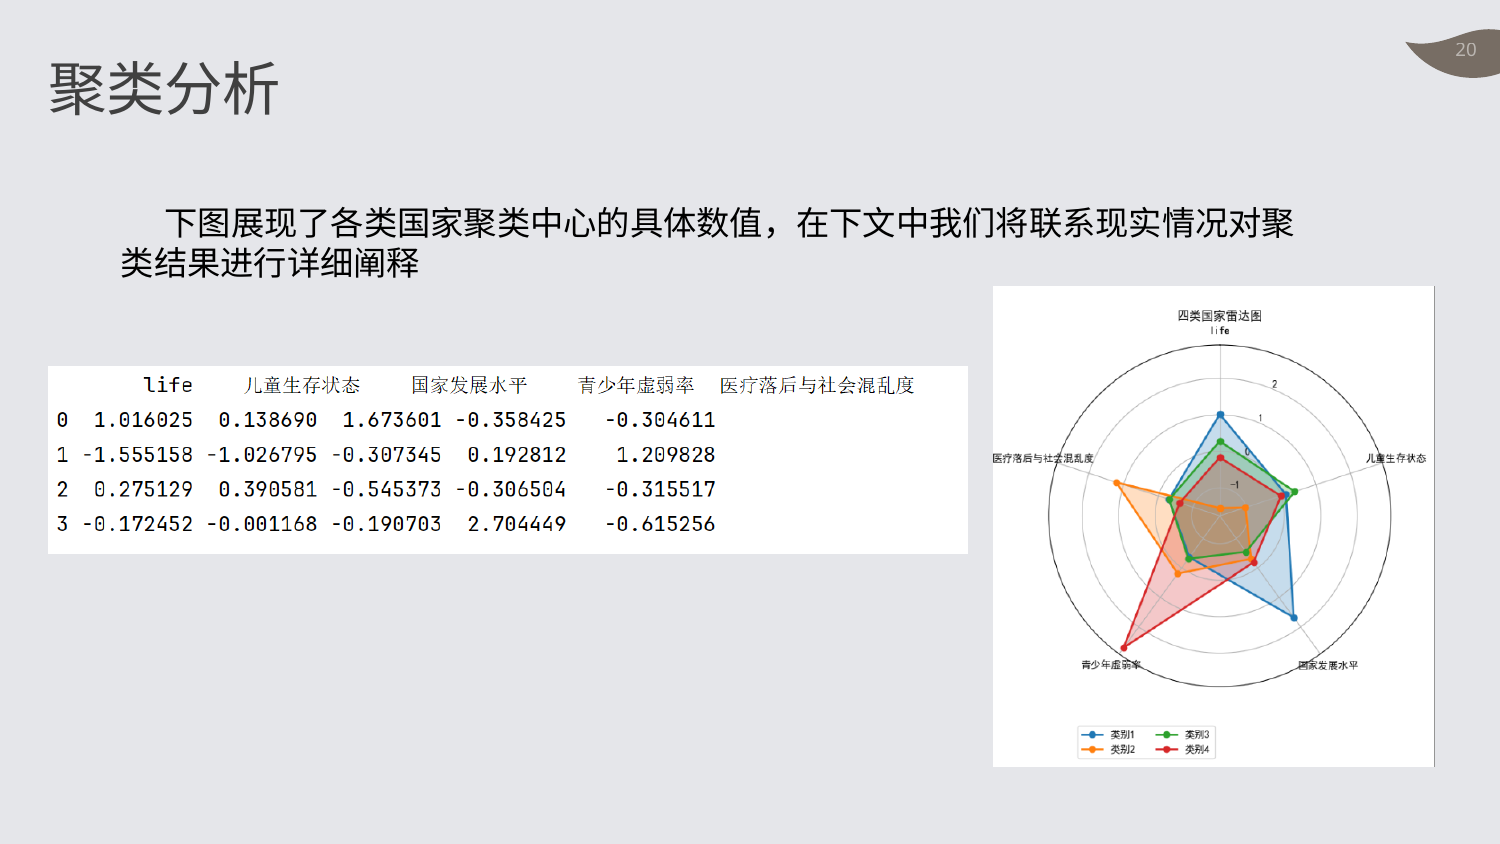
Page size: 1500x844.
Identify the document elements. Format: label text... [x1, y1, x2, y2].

picture [993, 286, 1435, 767]
picture [48, 365, 968, 554]
text_box 聚类分析 [36, 54, 787, 287]
text_box 下图展现了各类国家聚类中心的具体数值，在下文中我们将联系现实情况对聚类结果进行详细阐释 [105, 194, 1324, 290]
